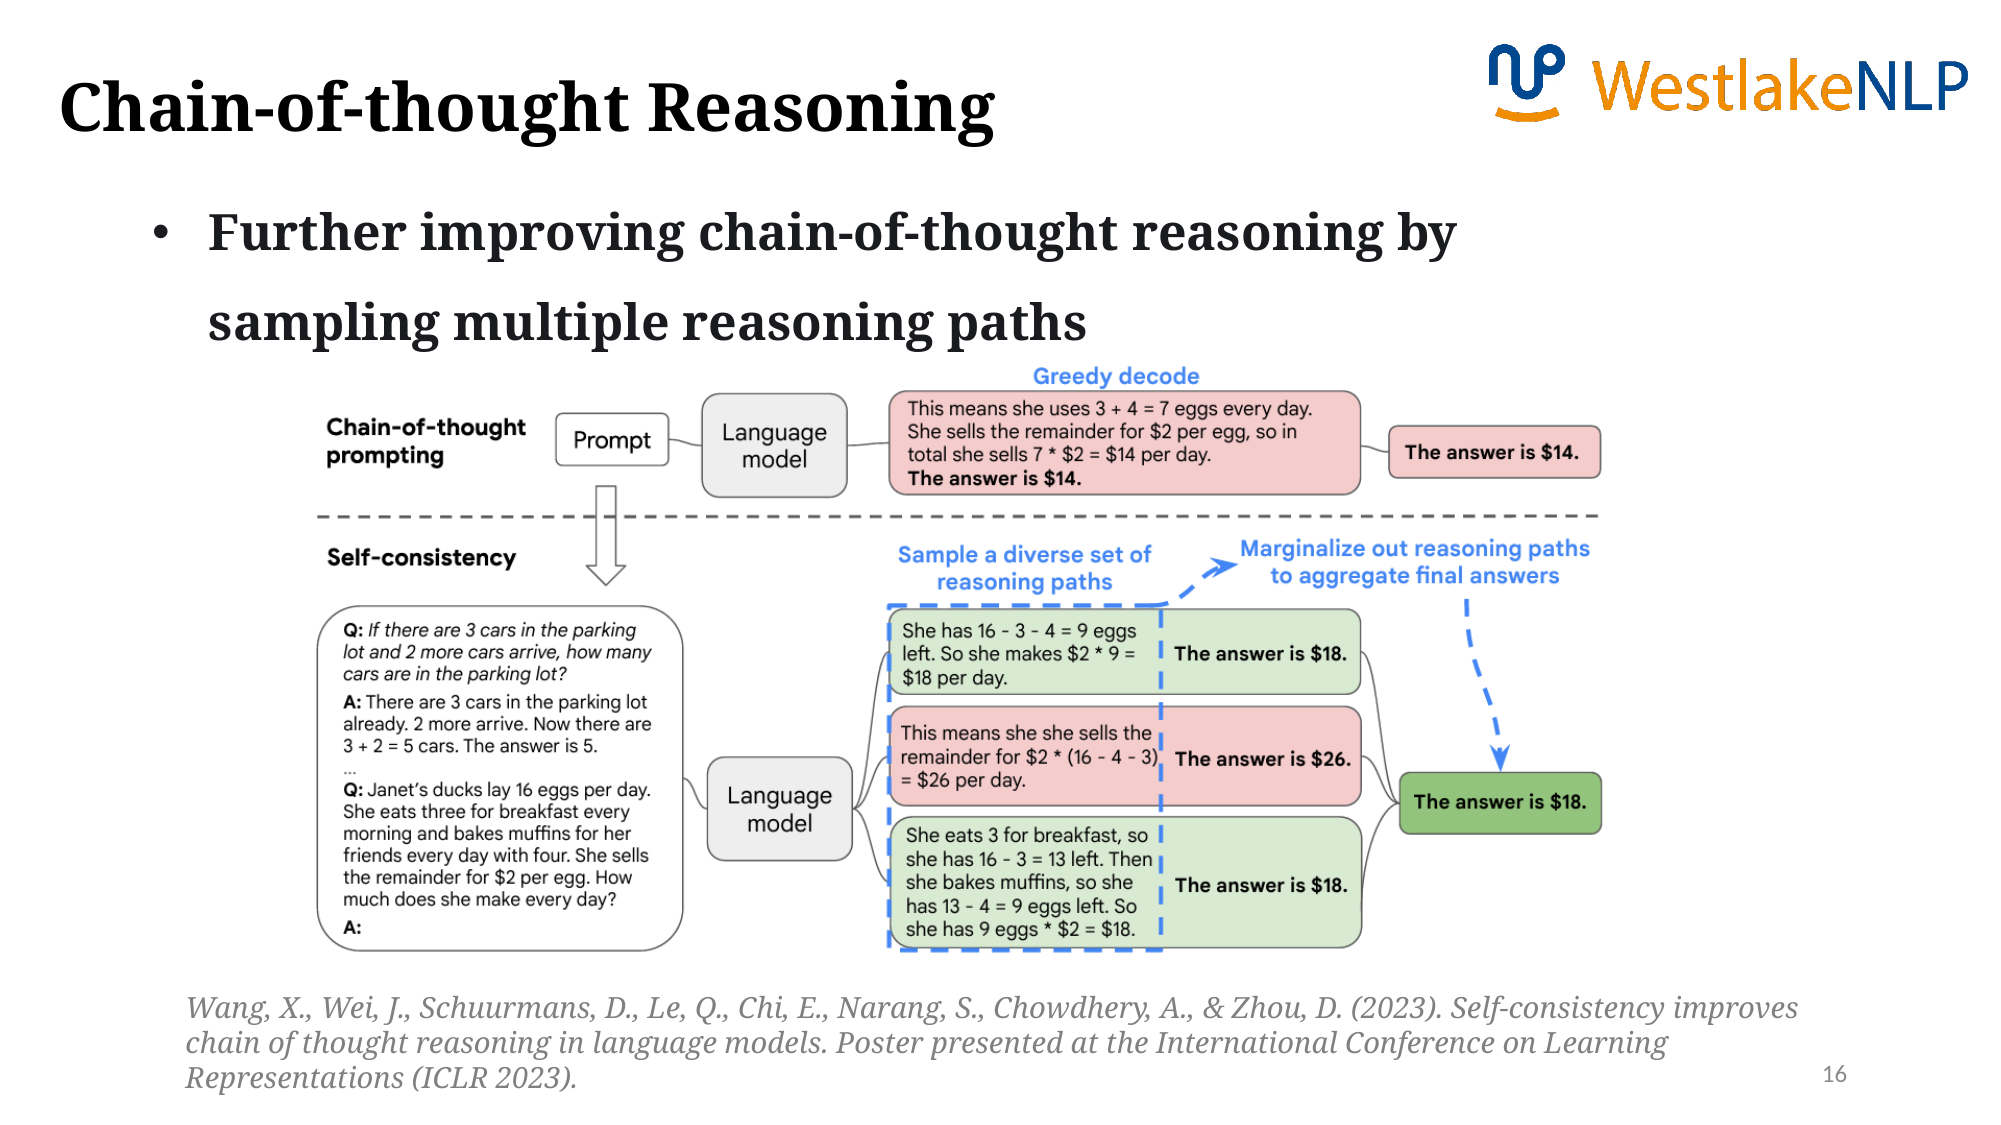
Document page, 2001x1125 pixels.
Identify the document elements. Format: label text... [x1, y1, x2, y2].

picture [315, 361, 1607, 962]
picture [1459, 0, 2000, 170]
text_box Chain-of-thought Reasoning [43, 56, 1012, 152]
slide_number 16 [1412, 1042, 1863, 1103]
text_box Further improving chain-of-thought reasoning by sampling multiple reasoning paths [137, 163, 1658, 359]
text_box Wang, X., Wei, J., Schuurmans, D., Le, Q., Chi, E., Narang, S., Chowdhery, A., & Zhou, D. (2023). Self-consistency improves chain of thought reasoning in language models. Poster presented at the International Conference on Learning Representations (ICLR 2023). [170, 982, 1830, 1102]
